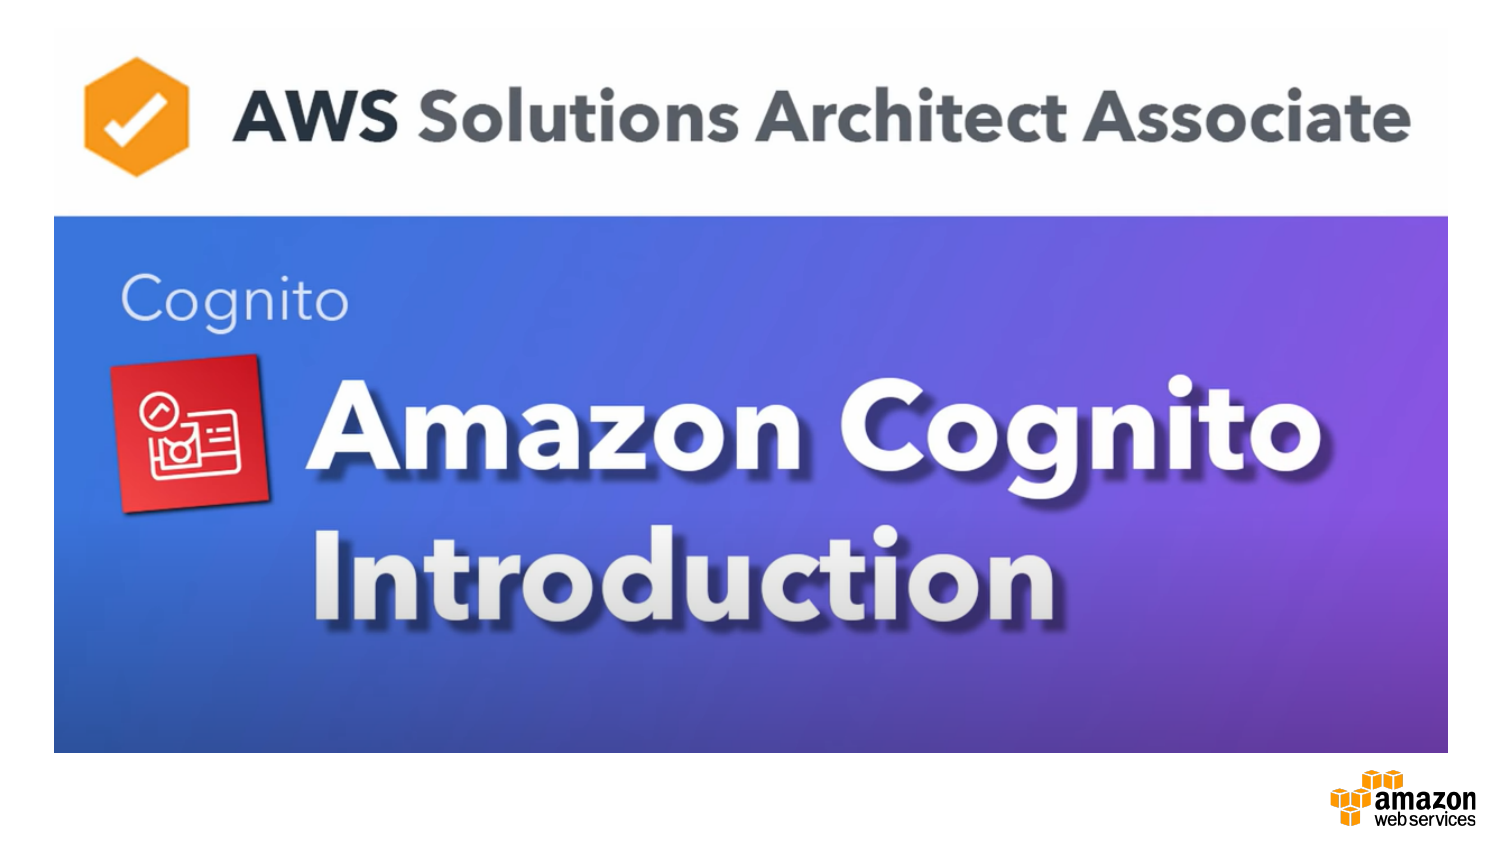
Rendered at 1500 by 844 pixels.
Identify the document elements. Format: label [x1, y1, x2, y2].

picture [54, 28, 1448, 753]
